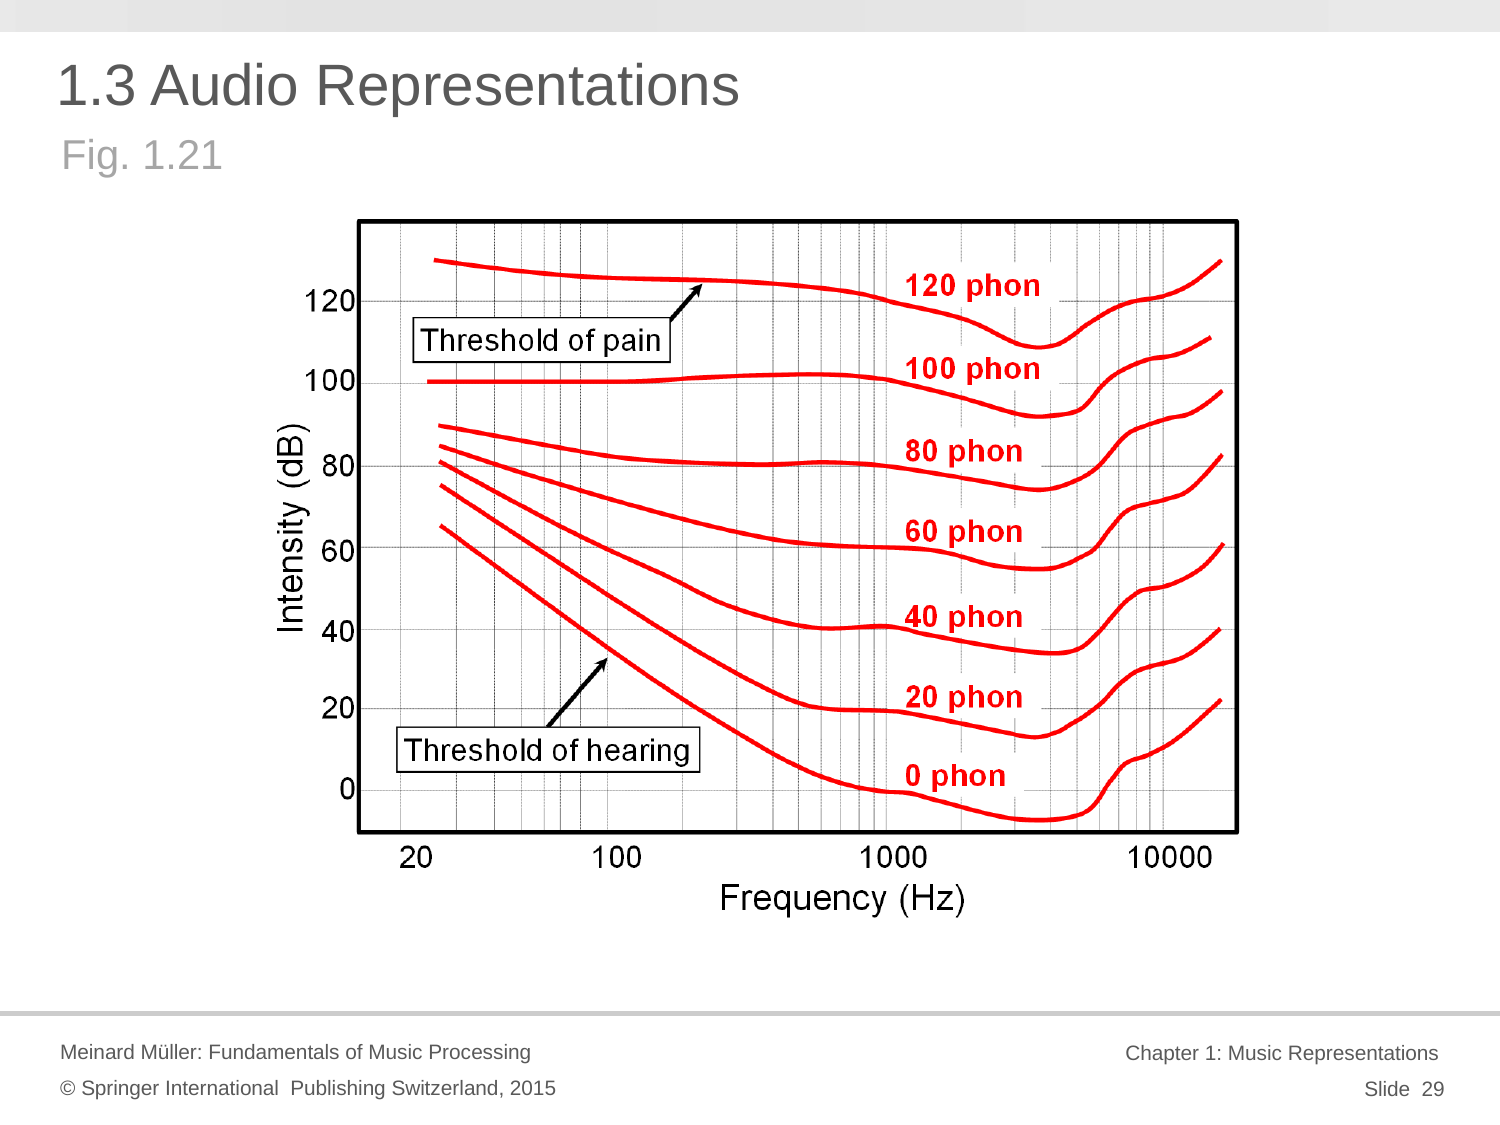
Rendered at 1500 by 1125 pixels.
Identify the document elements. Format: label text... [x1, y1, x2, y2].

title 1.3 Audio Representations [40, 39, 1448, 133]
picture [0, 0, 1500, 32]
picture [257, 219, 1243, 941]
list Fig. 1.21 [46, 115, 276, 198]
